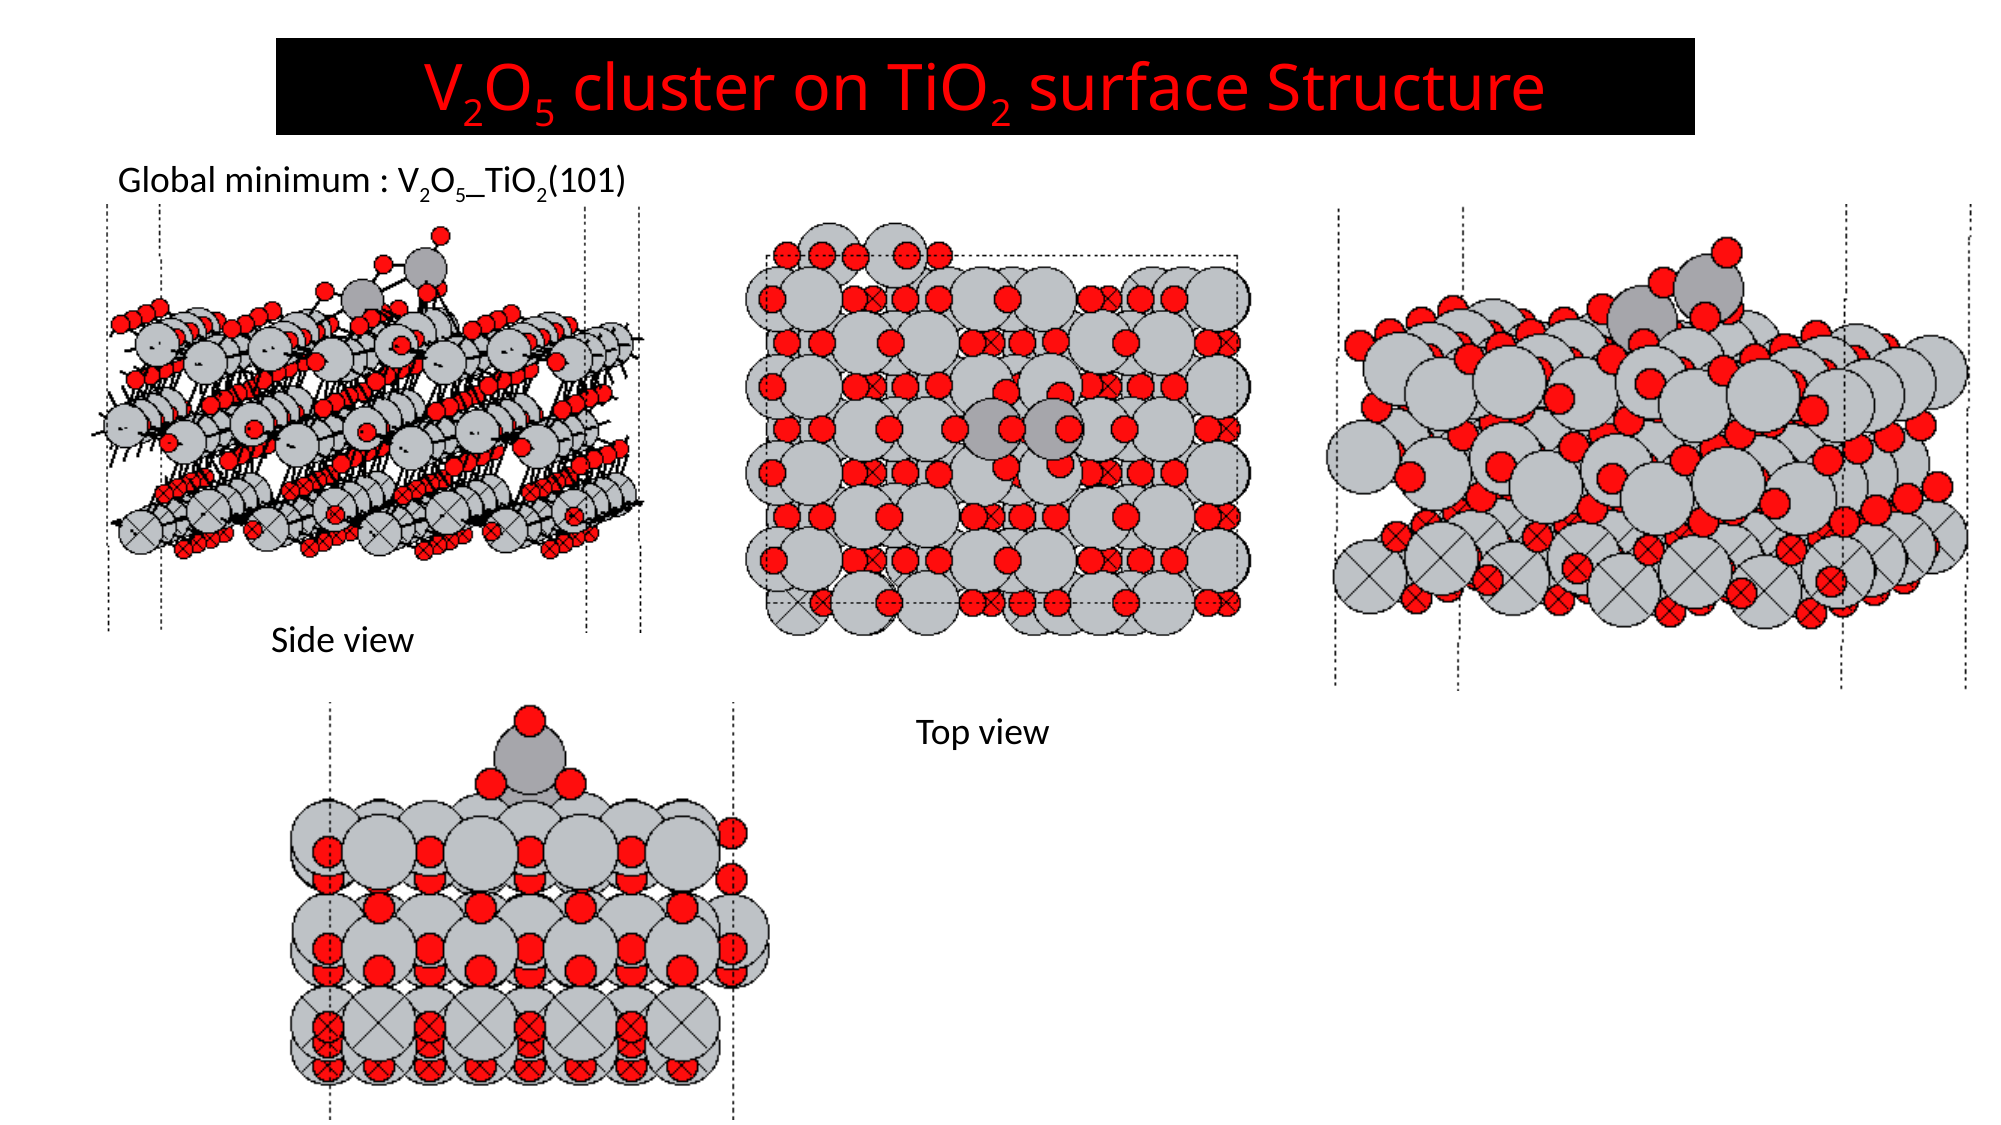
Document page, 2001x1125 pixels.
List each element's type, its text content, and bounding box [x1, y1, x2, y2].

picture [69, 204, 655, 633]
title V2O5 cluster on TiO2 surface Structure [276, 38, 1695, 135]
text_box Global minimum : V2O5_TiO2(101) [103, 147, 642, 204]
picture [1295, 204, 2000, 691]
text_box Side view [256, 633, 430, 668]
text_box Top view [901, 699, 1065, 759]
picture [712, 204, 1282, 655]
picture [255, 702, 814, 1120]
